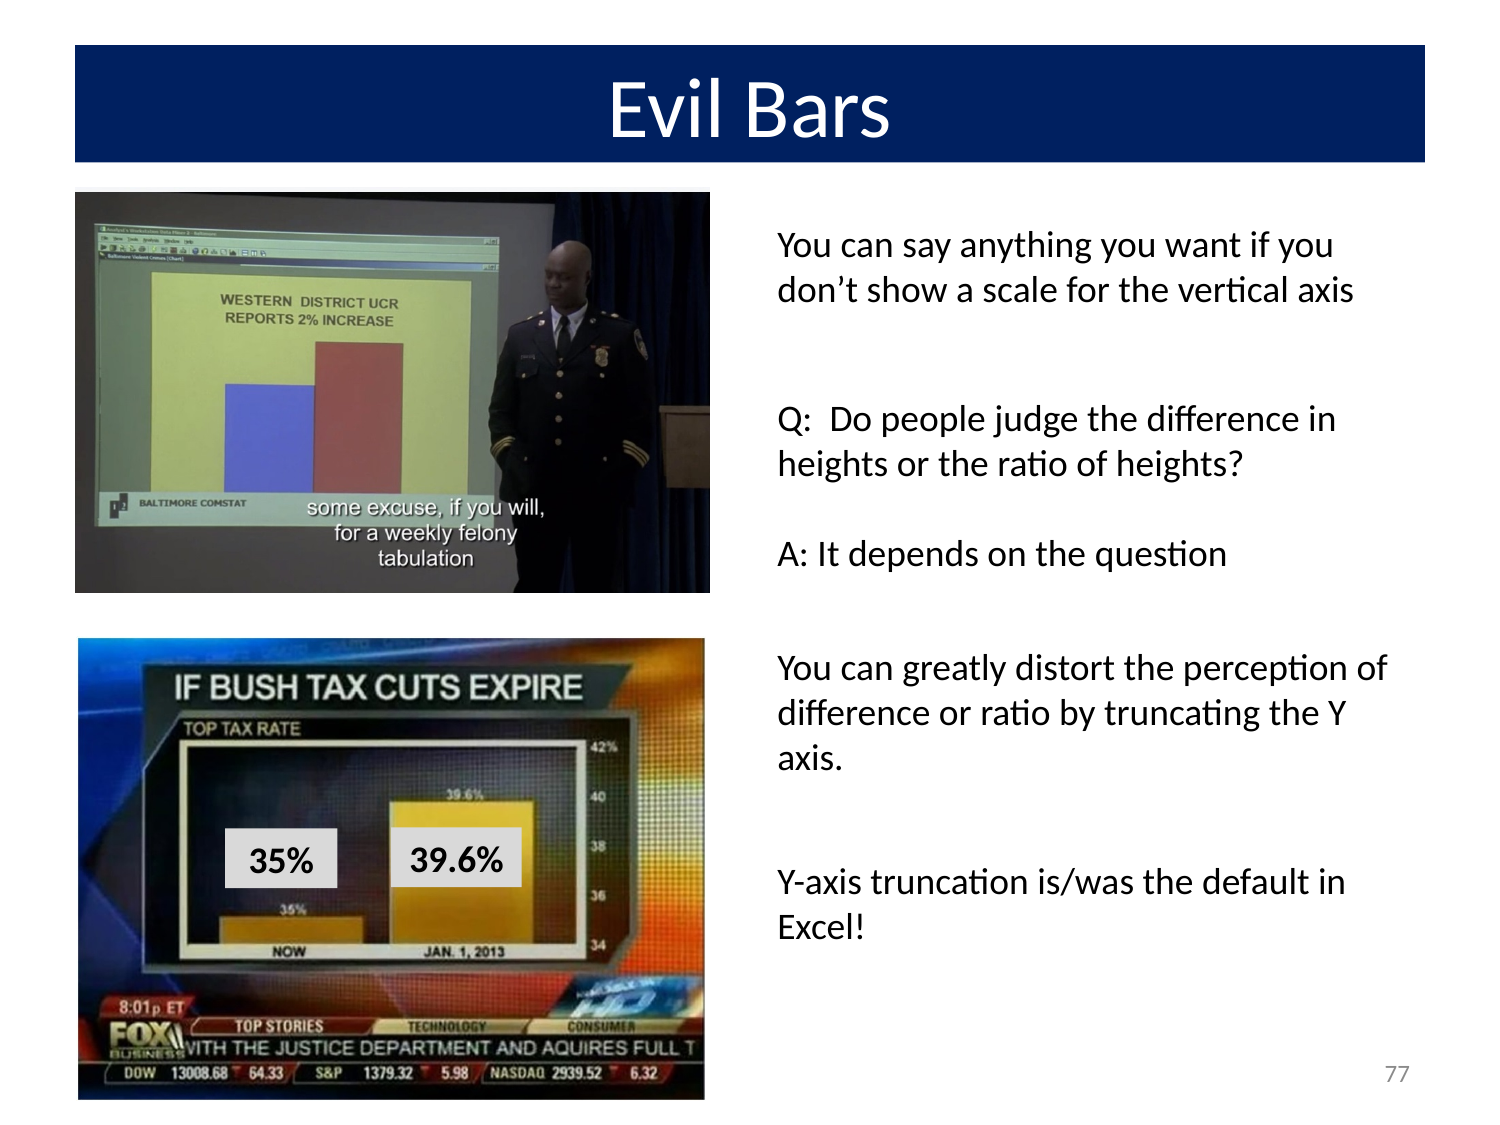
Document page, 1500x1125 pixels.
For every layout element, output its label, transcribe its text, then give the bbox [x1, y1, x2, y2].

text_box Q: Do people judge the difference in heights or the ratio of heights? A: It depends on the question [762, 386, 1425, 582]
picture [74, 187, 710, 593]
text_box You can say anything you want if you don’t show a scale for the vertical axis [762, 212, 1425, 318]
title Evil Bars [75, 45, 1425, 163]
slide_number 77 [1074, 1042, 1425, 1103]
text_box Y-axis truncation is/was the default in Excel! [762, 849, 1413, 955]
text_box You can greatly distort the perception of difference or ratio by truncating the Y axis. [762, 636, 1425, 786]
picture [76, 635, 706, 1102]
